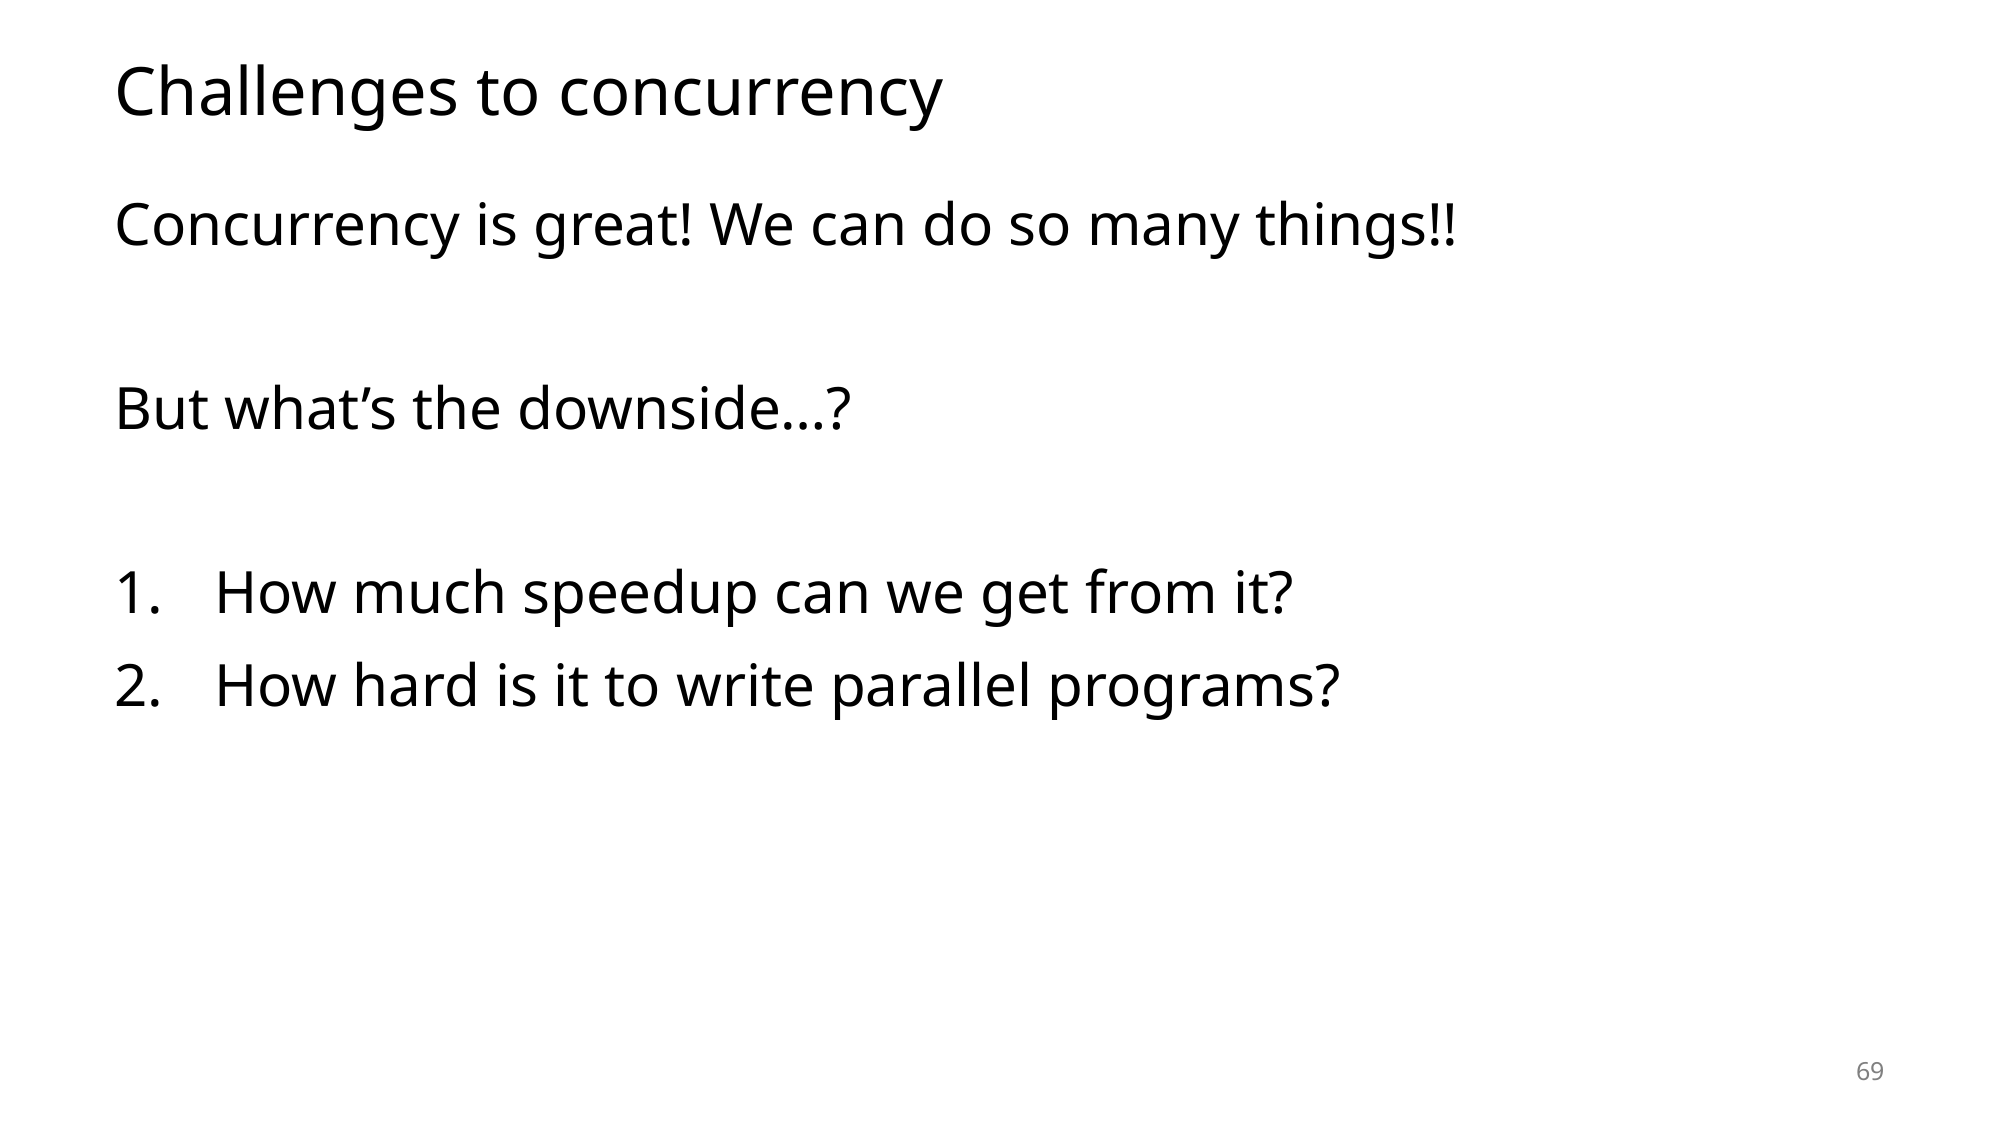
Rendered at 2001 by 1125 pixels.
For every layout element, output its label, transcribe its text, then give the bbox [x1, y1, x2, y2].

slide_number 69 [1749, 1042, 1900, 1103]
list Concurrency is great! We can do so many things!! But what’s the downside…? How much speedup can we get from it? How hard is it to write parallel programs? [99, 187, 1900, 1013]
title Challenges to concurrency [99, 37, 1900, 150]
